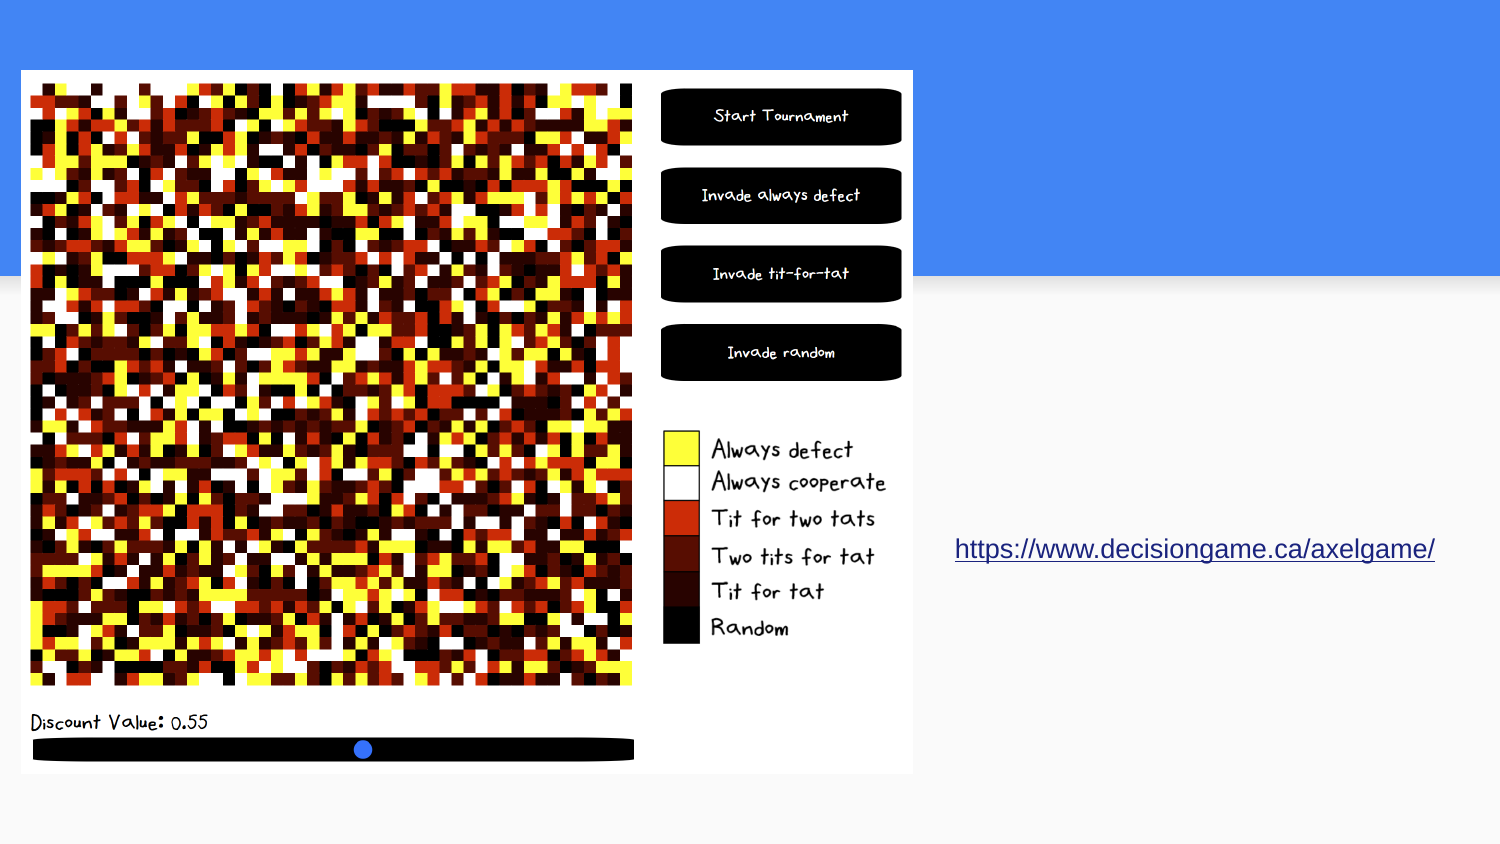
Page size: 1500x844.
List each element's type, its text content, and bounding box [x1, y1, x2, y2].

picture [21, 70, 913, 774]
text_box https://www.decisiongame.ca/axelgame/ [939, 516, 1463, 580]
